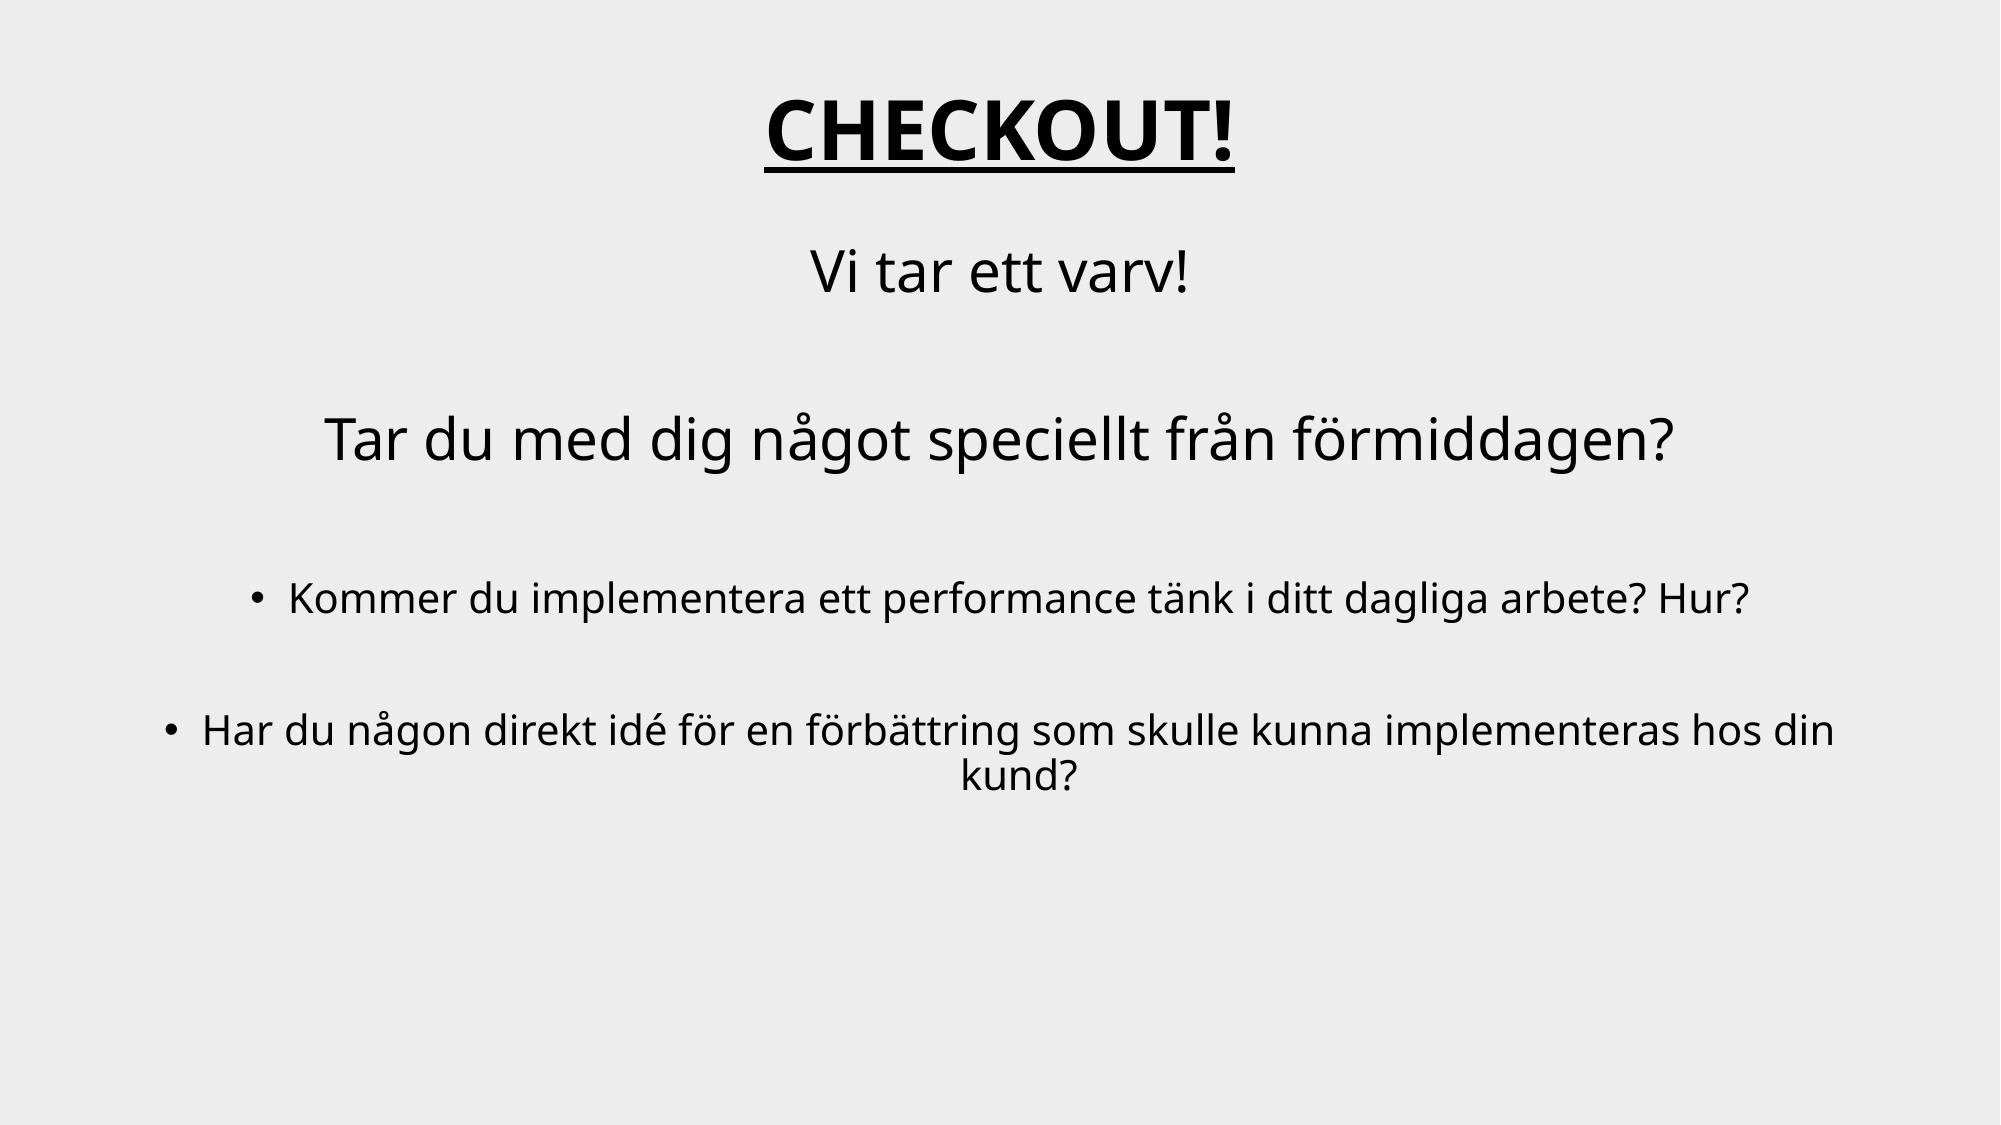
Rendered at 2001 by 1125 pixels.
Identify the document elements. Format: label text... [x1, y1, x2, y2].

title CHECKOUT! [281, 47, 1718, 221]
list Vi tar ett varv! Tar du med dig något speciellt från förmiddagen? Kommer du implementera ett performance tänk i ditt dagliga arbete? Hur? Har du någon direkt idé för en förbättring som skulle kunna implementeras hos din kund? [137, 235, 1863, 1078]
